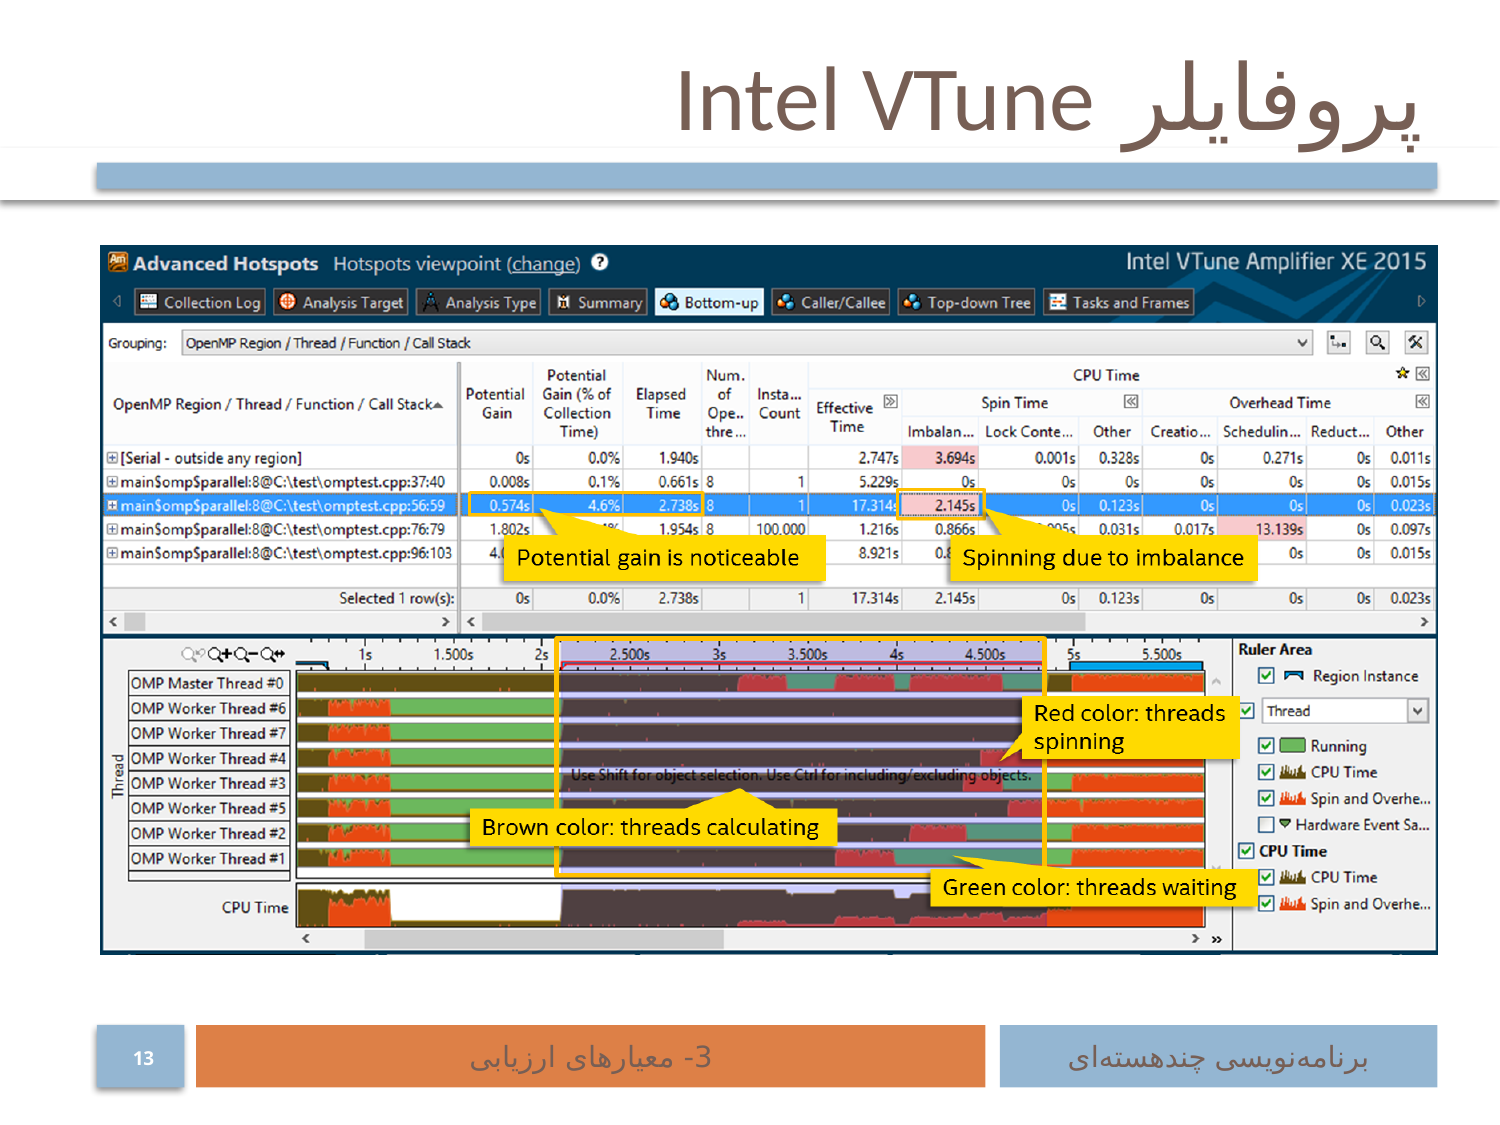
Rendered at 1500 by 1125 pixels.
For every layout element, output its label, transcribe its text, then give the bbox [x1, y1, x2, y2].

title پروفایلر Intel VTune [100, 37, 1438, 150]
slide_number برنامه‌نویسی چند‌هسته‌ای [999, 1025, 1438, 1088]
slide_number 13 [99, 1038, 188, 1079]
footer 3- معیارهای ارزیابی [196, 1025, 986, 1088]
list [100, 245, 1439, 955]
